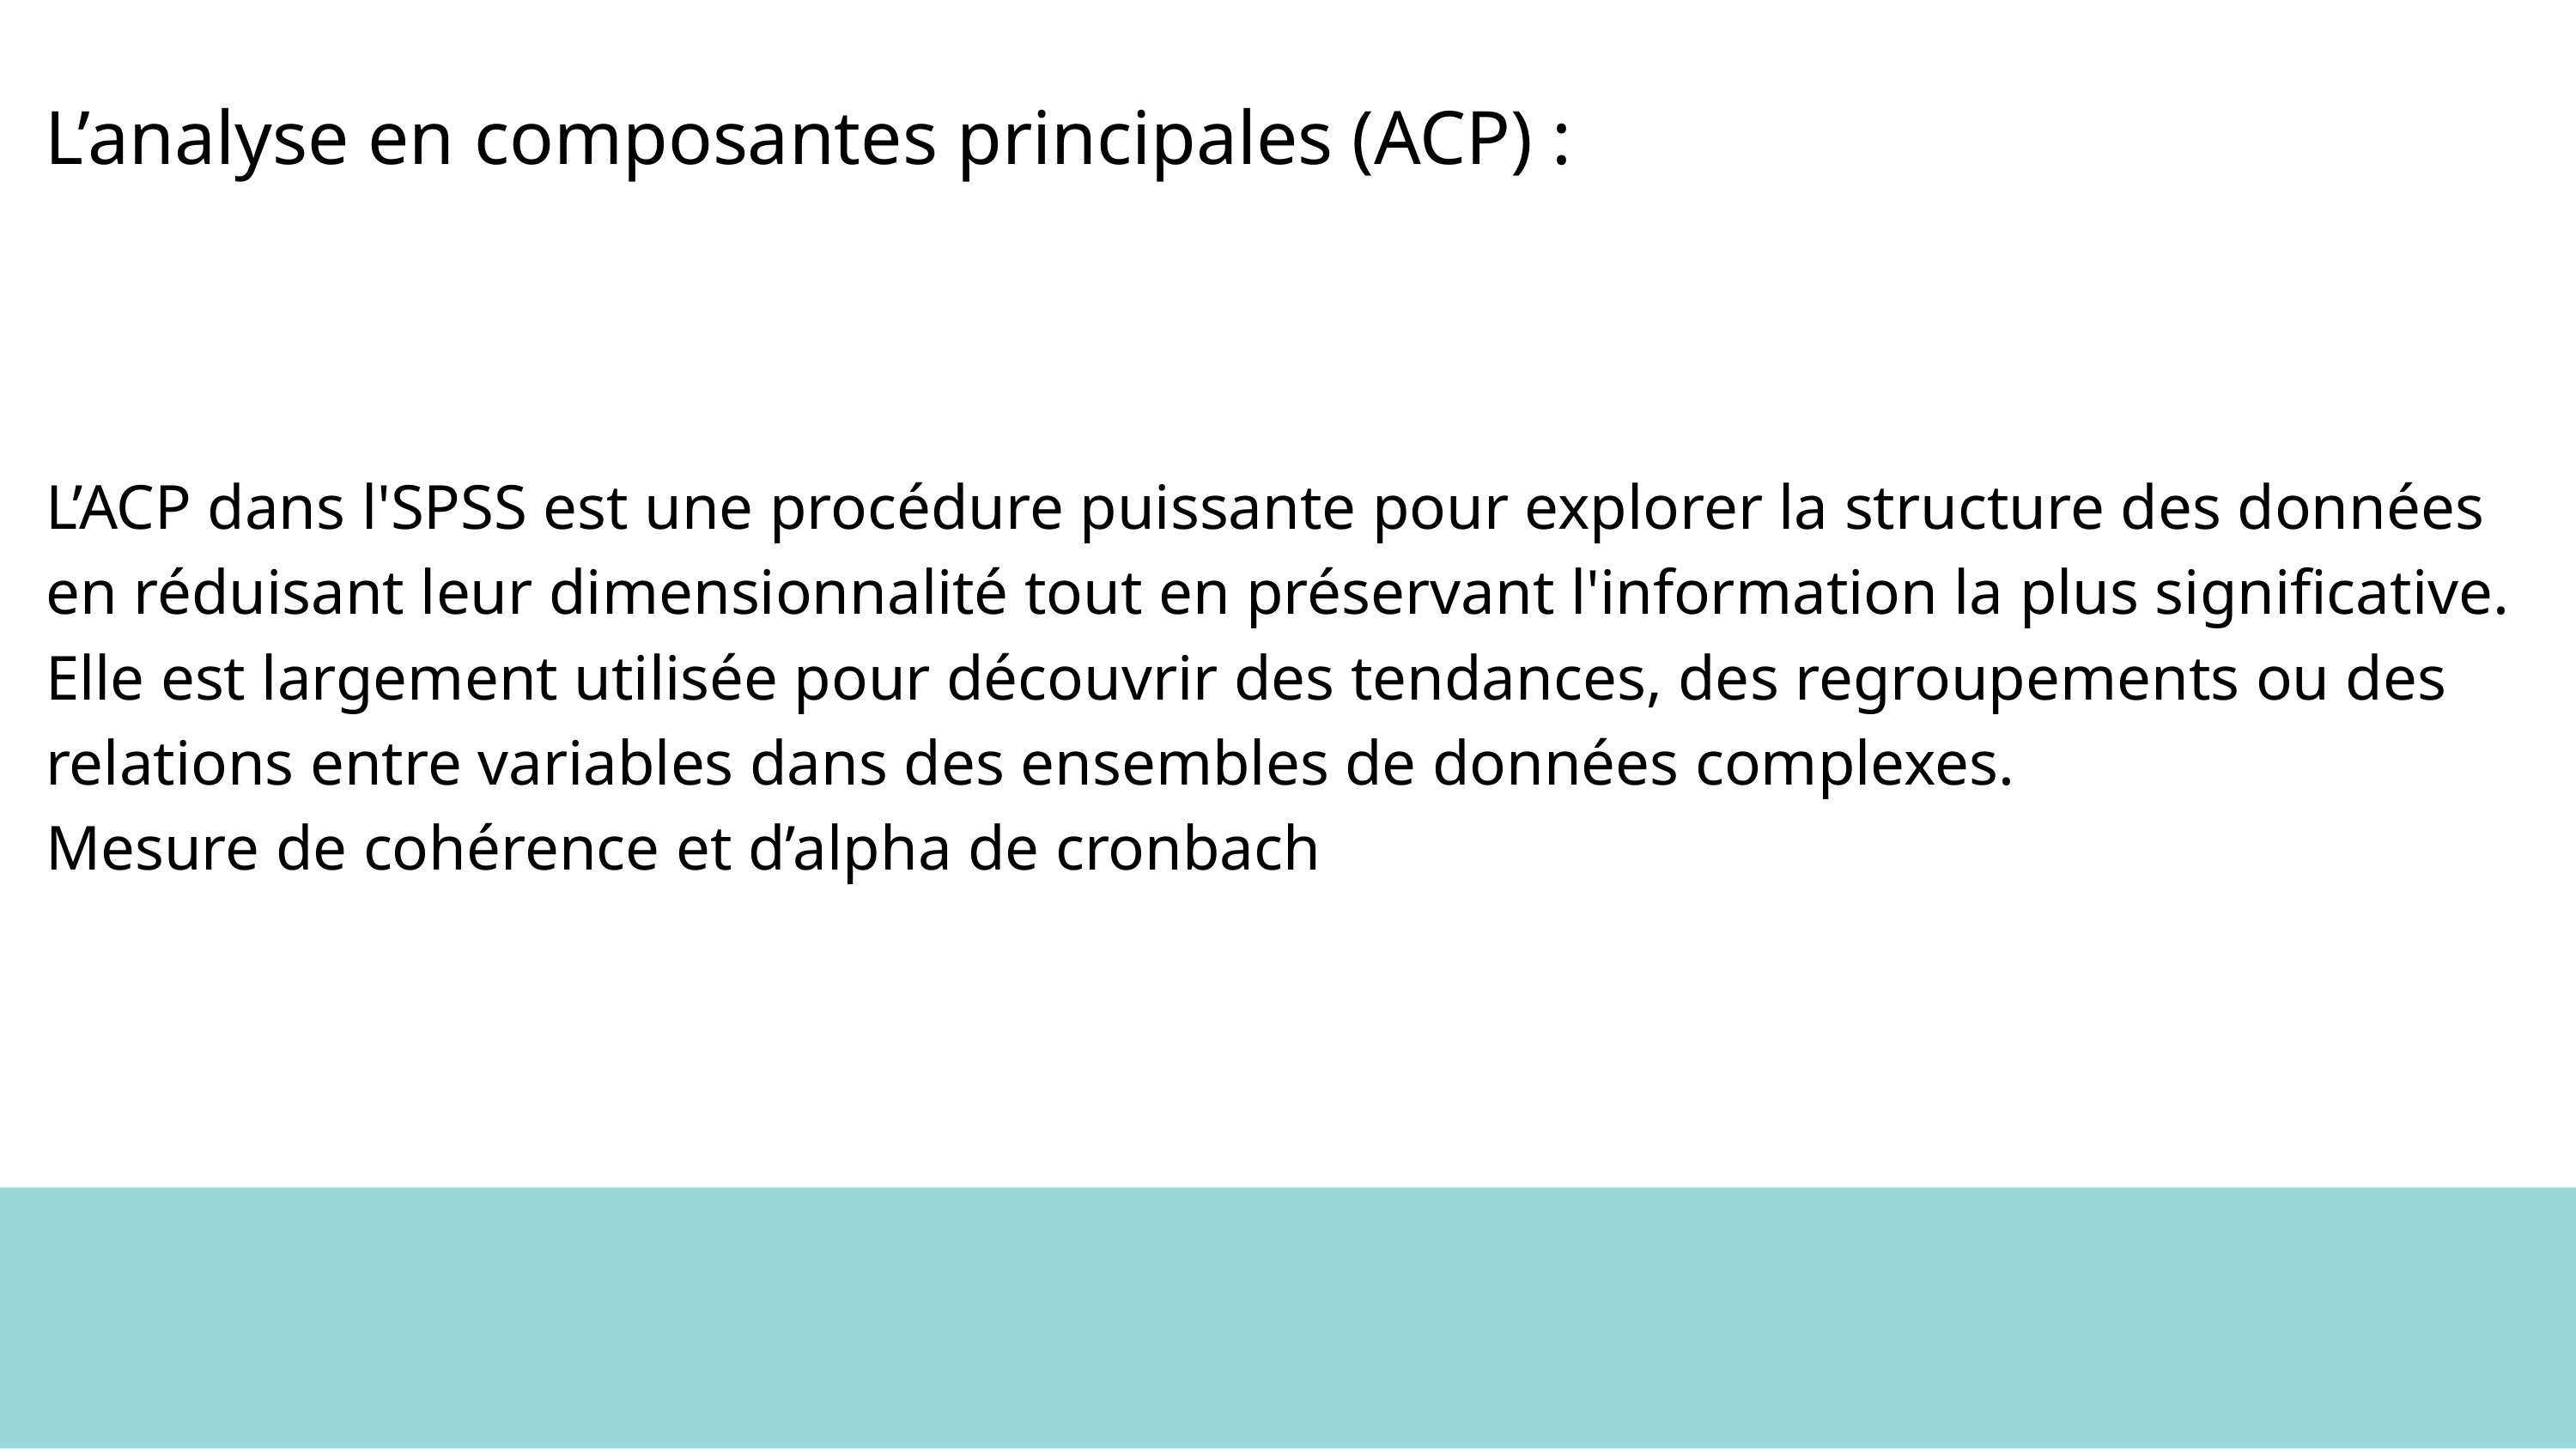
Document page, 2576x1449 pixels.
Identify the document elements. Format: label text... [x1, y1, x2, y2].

text_box L’ACP dans l'SPSS est une procédure puissante pour explorer la structure des données en réduisant leur dimensionnalité tout en préservant l'information la plus significative. Elle est largement utilisée pour découvrir des tendances, des regroupements ou des relations entre variables dans des ensembles de données complexes. Mesure de cohérence et d’alpha de cronbach [46, 456, 2530, 882]
text_box L’analyse en composantes principales (ACP) : [45, 91, 1713, 269]
text_box [0, 1187, 2576, 1449]
